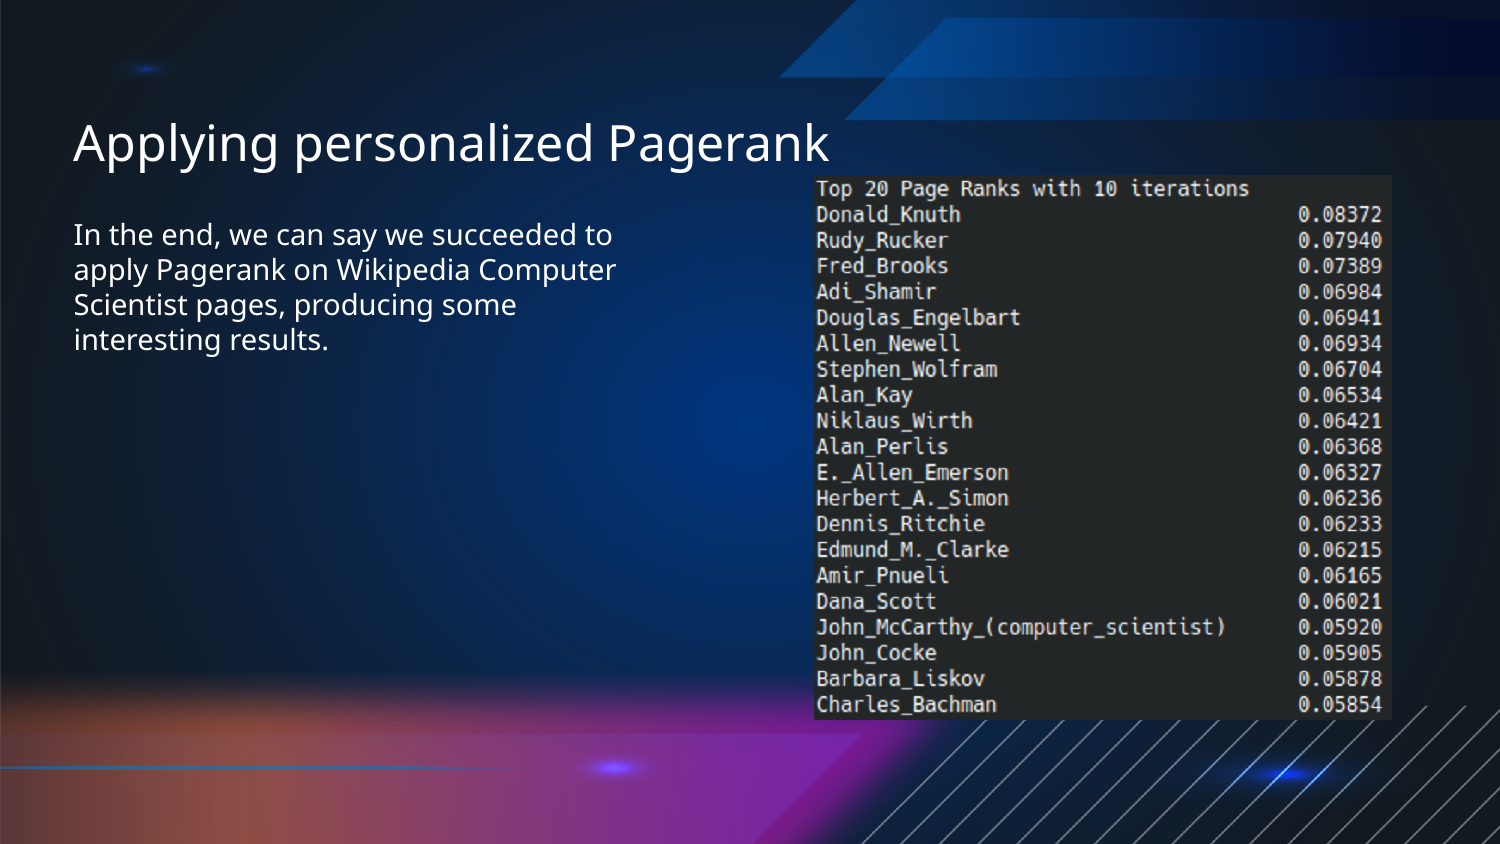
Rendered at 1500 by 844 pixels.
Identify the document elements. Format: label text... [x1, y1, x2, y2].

picture [0, 0, 1500, 844]
title Applying personalized Pagerank [58, 96, 1103, 237]
text_box In the end, we can say we succeeded to apply Pagerank on Wikipedia Computer Scientist pages, producing some interesting results. [58, 208, 688, 364]
